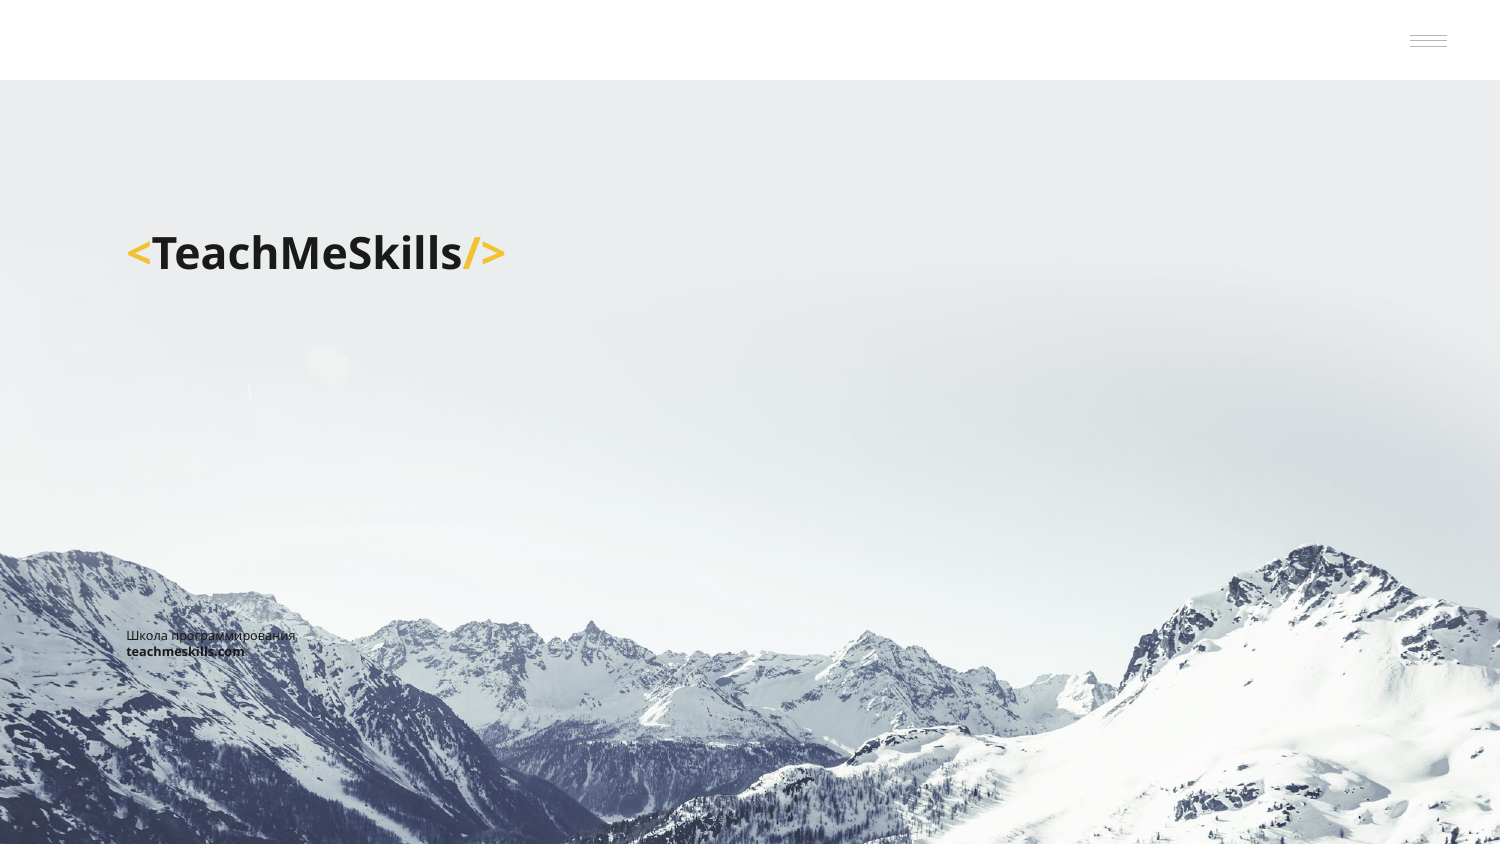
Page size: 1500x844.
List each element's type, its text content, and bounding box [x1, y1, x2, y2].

picture [0, 80, 1500, 844]
title <TeachMeSkills/> Школа программирования teachmeskills.com [110, 209, 1373, 678]
